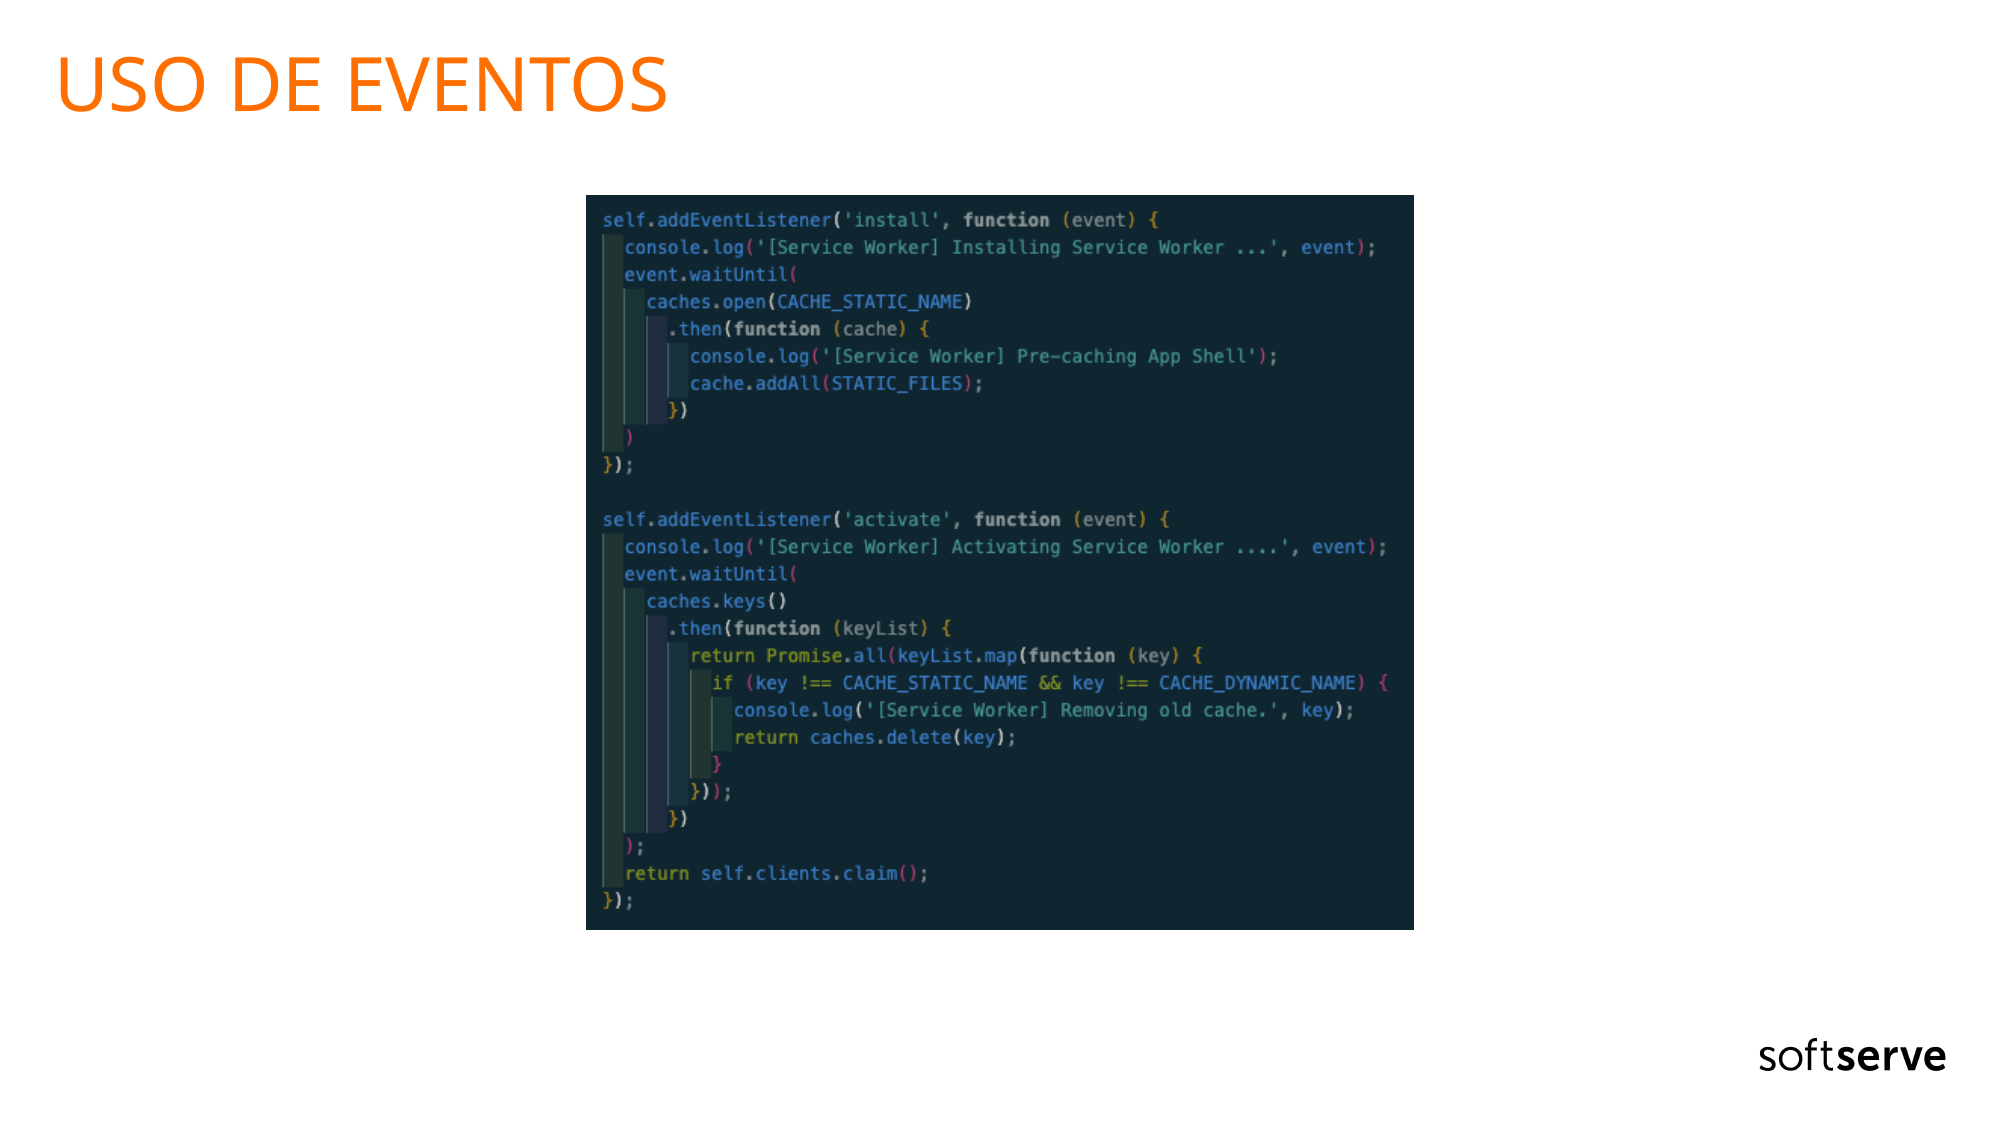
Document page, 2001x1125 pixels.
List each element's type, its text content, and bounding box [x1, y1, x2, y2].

title uso de eventos [54, 53, 1939, 147]
picture [586, 195, 1414, 930]
picture [1759, 1038, 1946, 1071]
